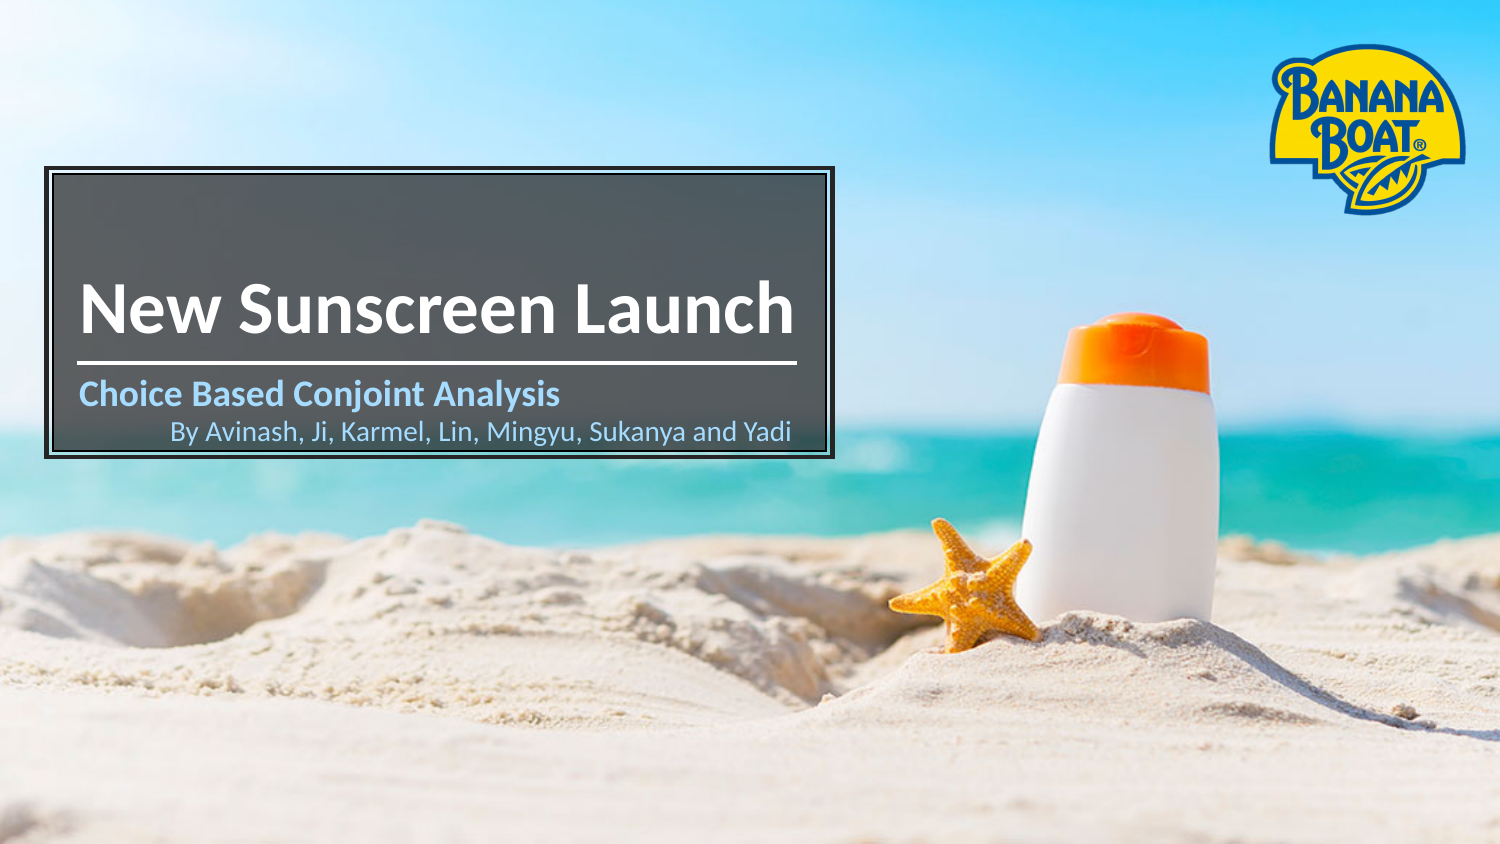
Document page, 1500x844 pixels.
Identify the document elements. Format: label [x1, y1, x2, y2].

picture [0, 0, 1500, 844]
text_box [46, 167, 864, 488]
